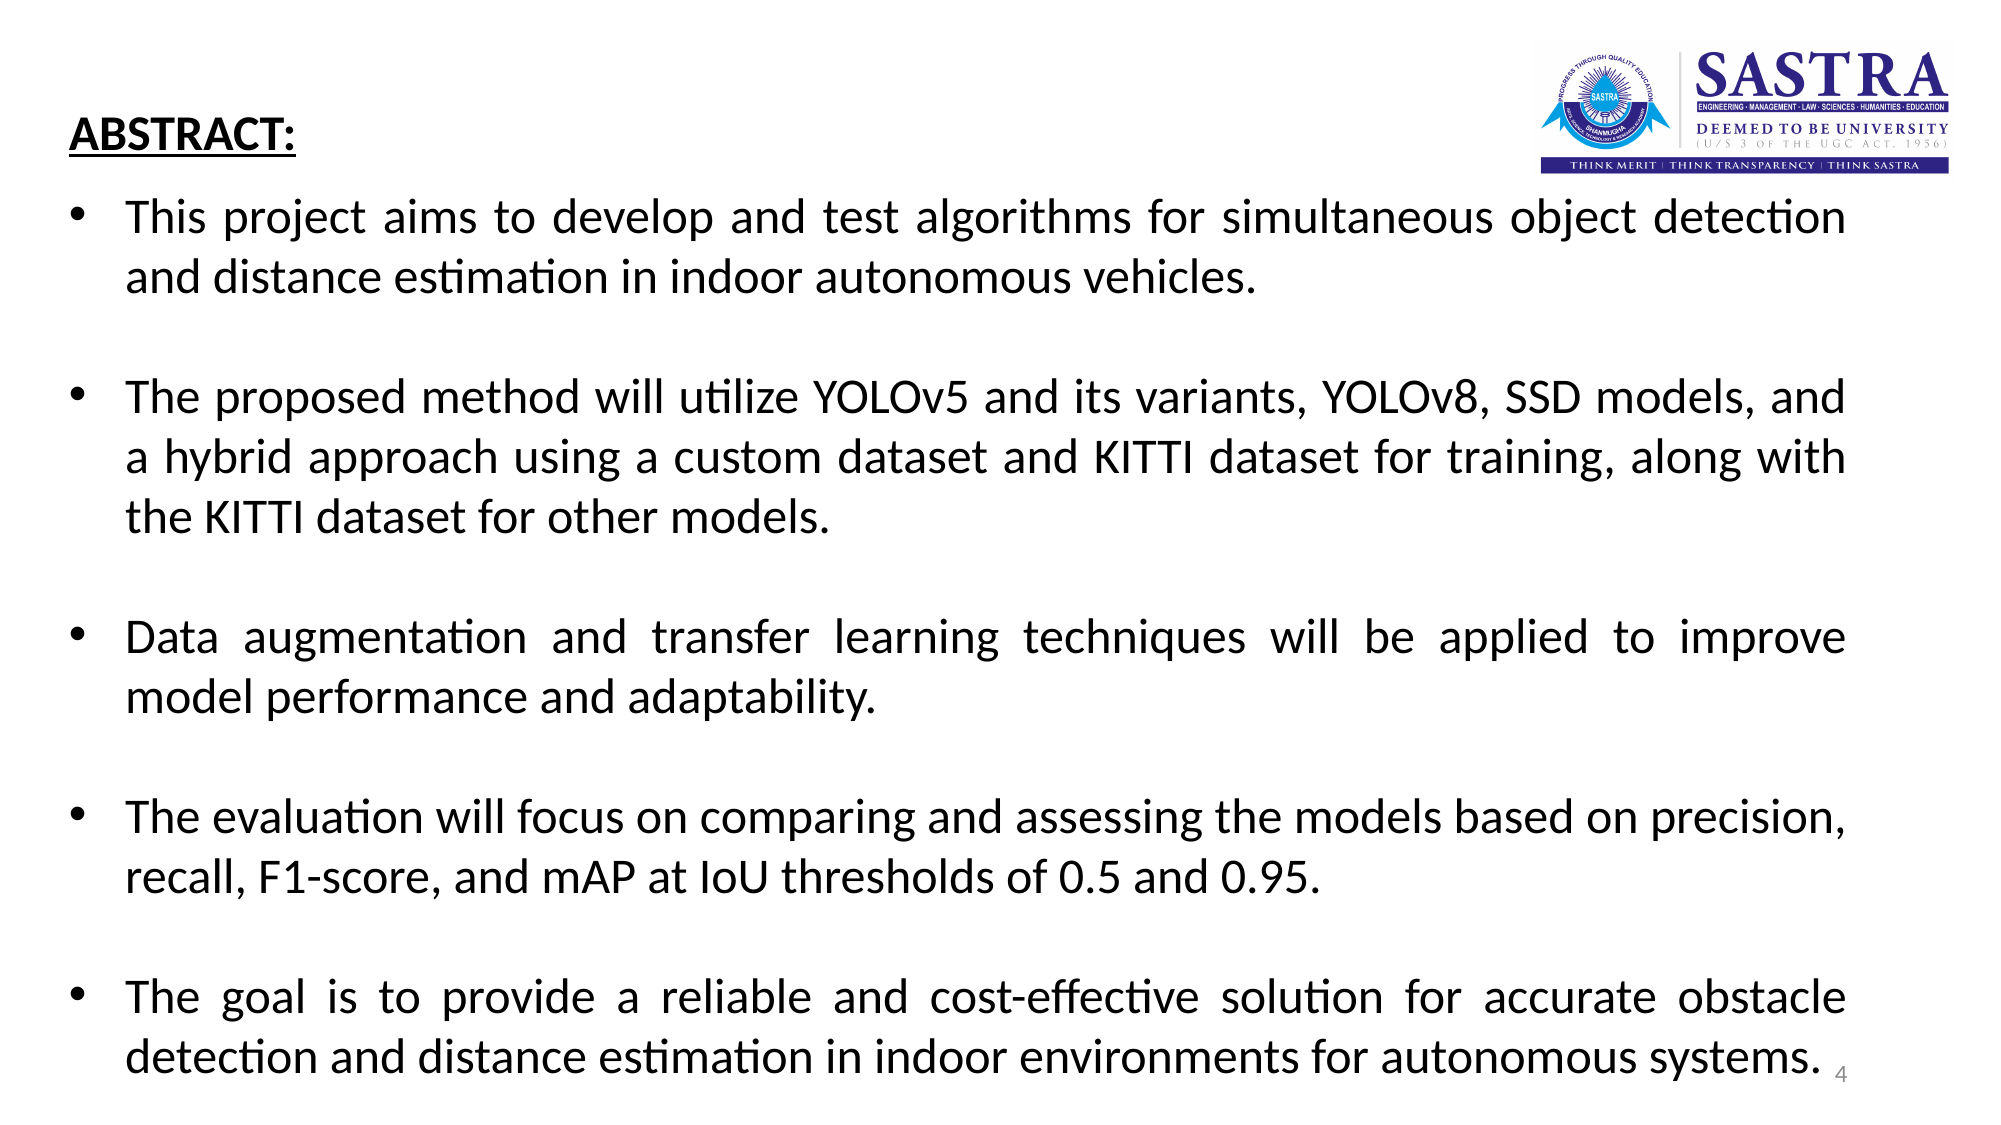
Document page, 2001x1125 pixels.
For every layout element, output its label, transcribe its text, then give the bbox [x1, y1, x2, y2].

picture [1534, 41, 1956, 182]
text_box This project aims to develop and test algorithms for simultaneous object detection and distance estimation in indoor autonomous vehicles. The proposed method will utilize YOLOv5 and its variants, YOLOv8, SSD models, and a hybrid approach using a custom dataset and KITTI dataset for training, along with the KITTI dataset for other models. Data augmentation and transfer learning techniques will be applied to improve model performance and adaptability. The evaluation will focus on comparing and assessing the models based on precision, recall, F1-score, and mAP at IoU thresholds of 0.5 and 0.95. The goal is to provide a reliable and cost-effective solution for accurate obstacle detection and distance estimation in indoor environments for autonomous systems. [54, 51, 1863, 1125]
text_box ABSTRACT: [54, 93, 639, 168]
